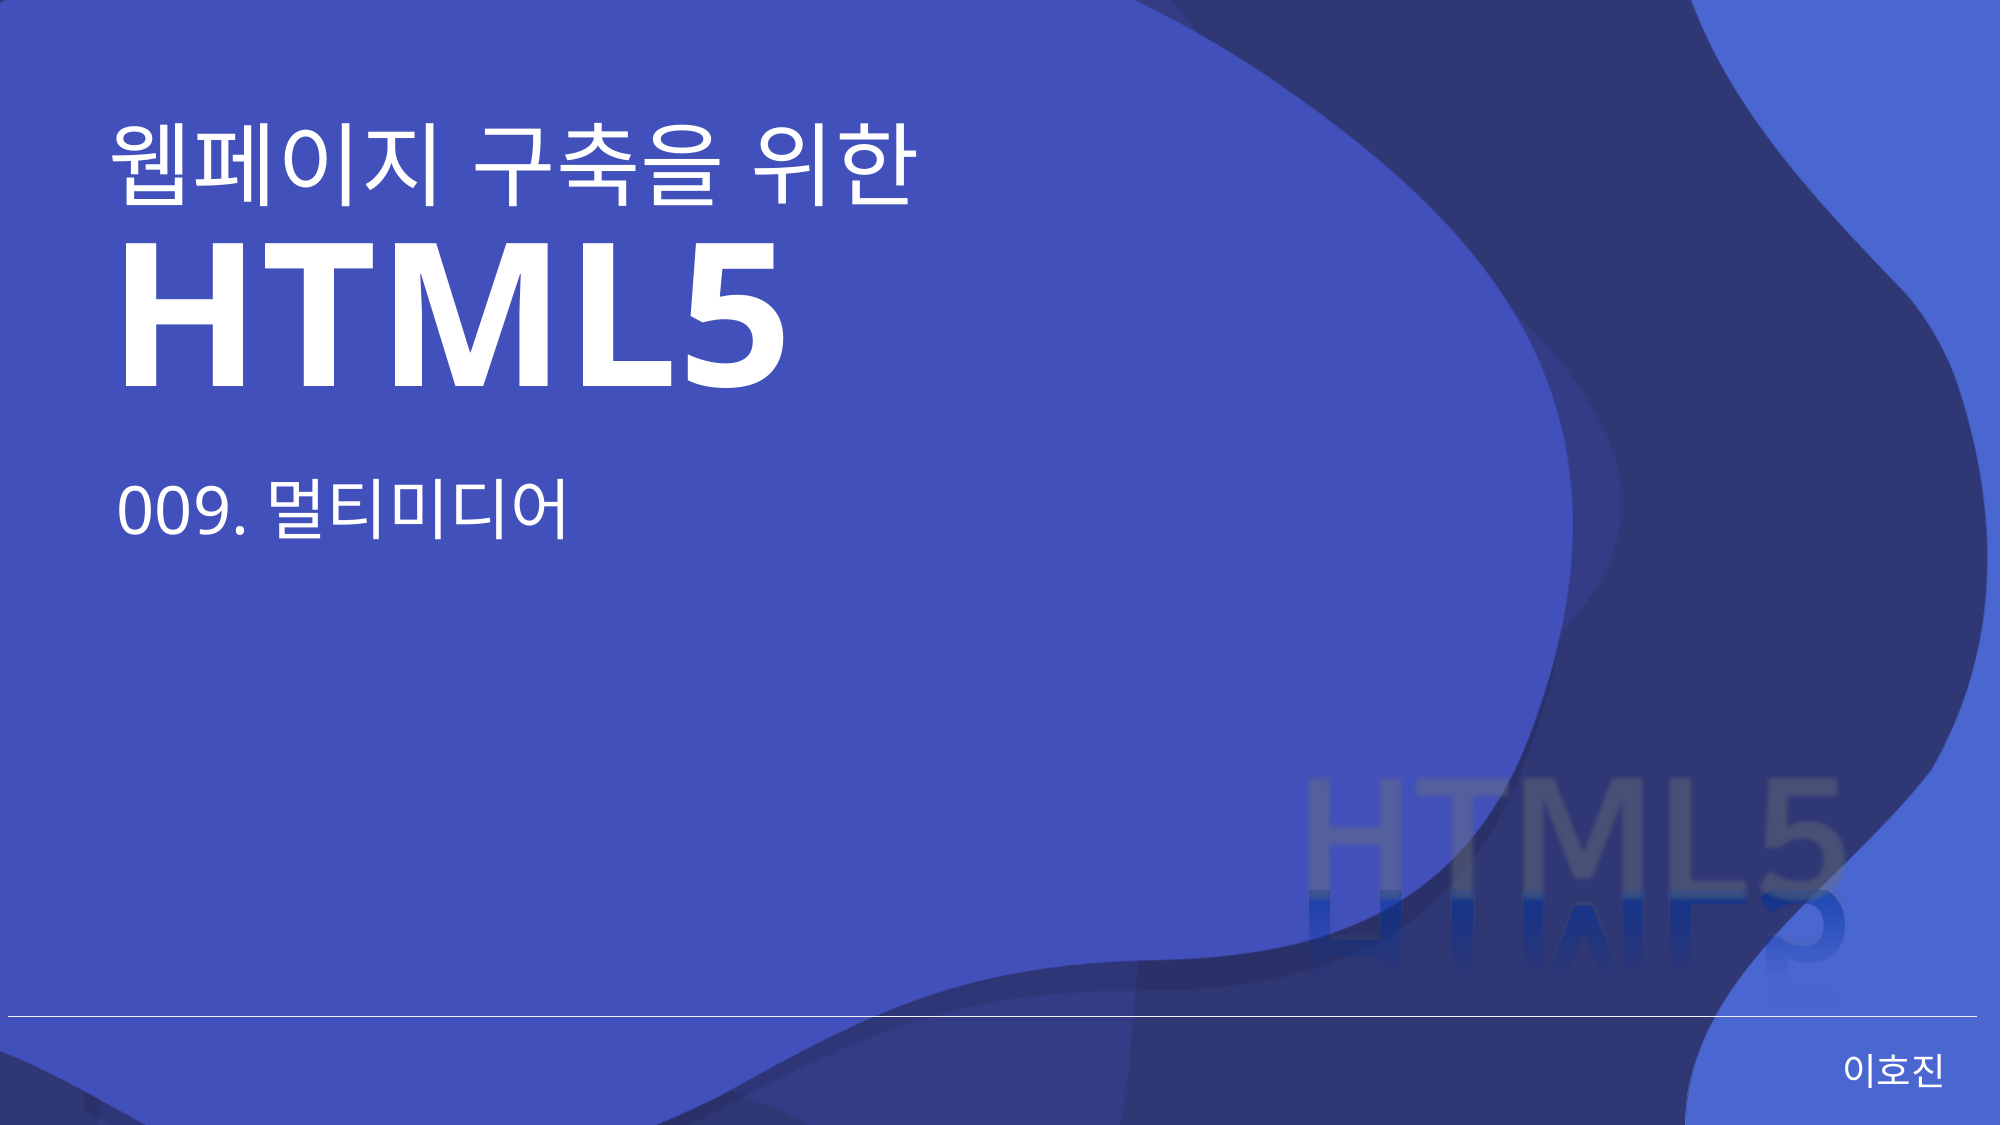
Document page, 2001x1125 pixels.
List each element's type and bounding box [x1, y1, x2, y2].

picture [0, 0, 2000, 1125]
text_box [1187, 1017, 1961, 1098]
text_box [1187, 683, 1961, 1015]
